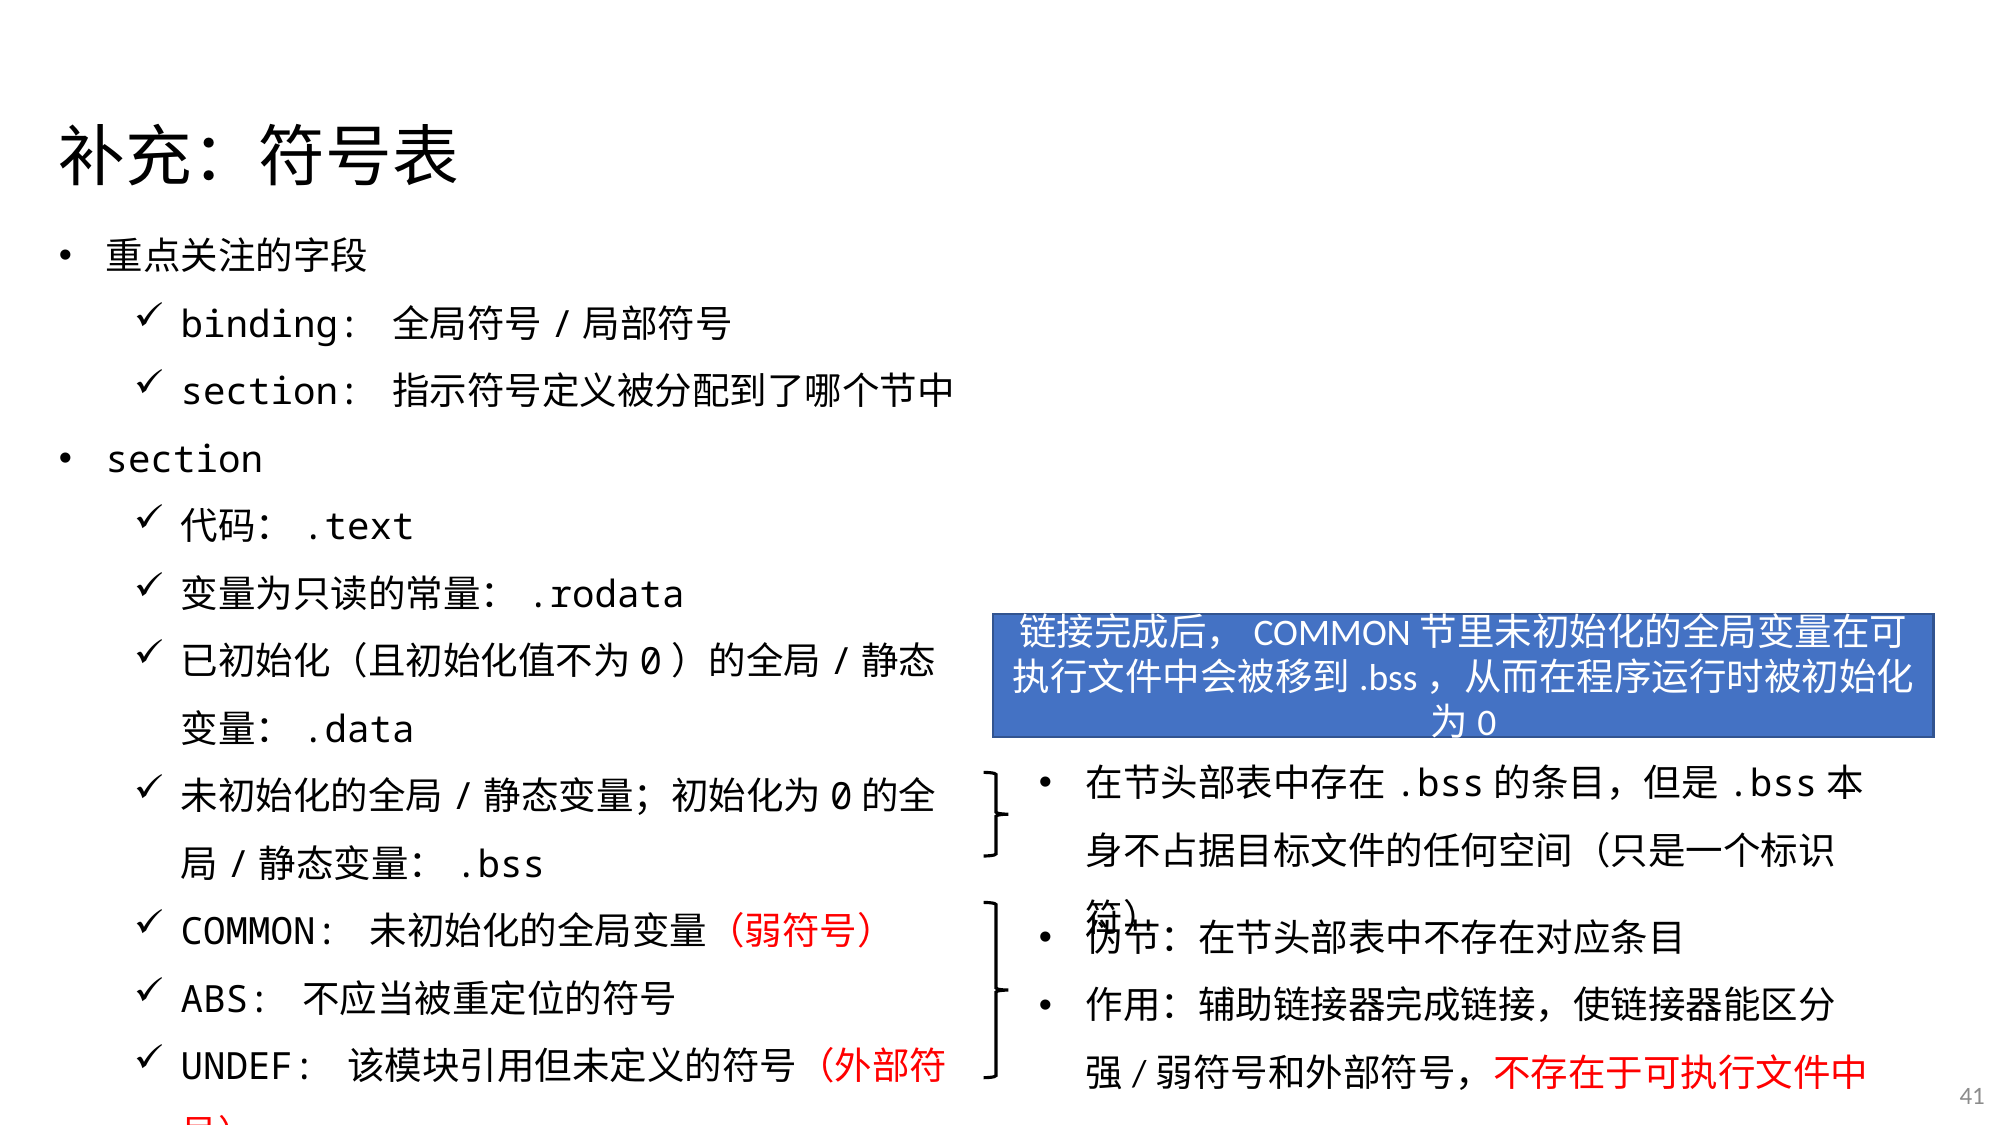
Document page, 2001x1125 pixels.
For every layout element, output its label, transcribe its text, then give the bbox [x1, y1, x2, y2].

text_box 补充：符号表 [43, 106, 1125, 201]
text_box 重点关注的字段 binding: 全局符号/局部符号 section: 指示符号定义被分配到了哪个节中 section 代码：.text 变量为只读的常量：.rodata 已初始化（且初始化值不为0）的全局/静态变量：.data 未初始化的全局/静态变量；初始化为0的全局/静态变量：.bss COMMON: 未初始化的全局变量（弱符号） ABS: 不应当被重定位的符号 UNDEF: 该模块引用但未定义的符号（外部符号） [43, 202, 985, 1125]
text_box [983, 770, 1009, 858]
text_box [983, 900, 1009, 1080]
text_box 在节头部表中存在.bss的条目，但是.bss本身不占据目标文件的任何空间（只是一个标识符） [1024, 738, 1889, 884]
text_box 链接完成后，COMMON节里未初始化的全局变量在可执行文件中会被移到.bss，从而在程序运行时被初始化为0 [992, 613, 1935, 738]
slide_number 41 [1550, 1065, 2000, 1125]
text_box 伪节：在节头部表中不存在对应条目 作用：辅助链接器完成链接，使链接器能区分强/弱符号和外部符号，不存在于可执行文件中 [1024, 884, 1939, 1102]
